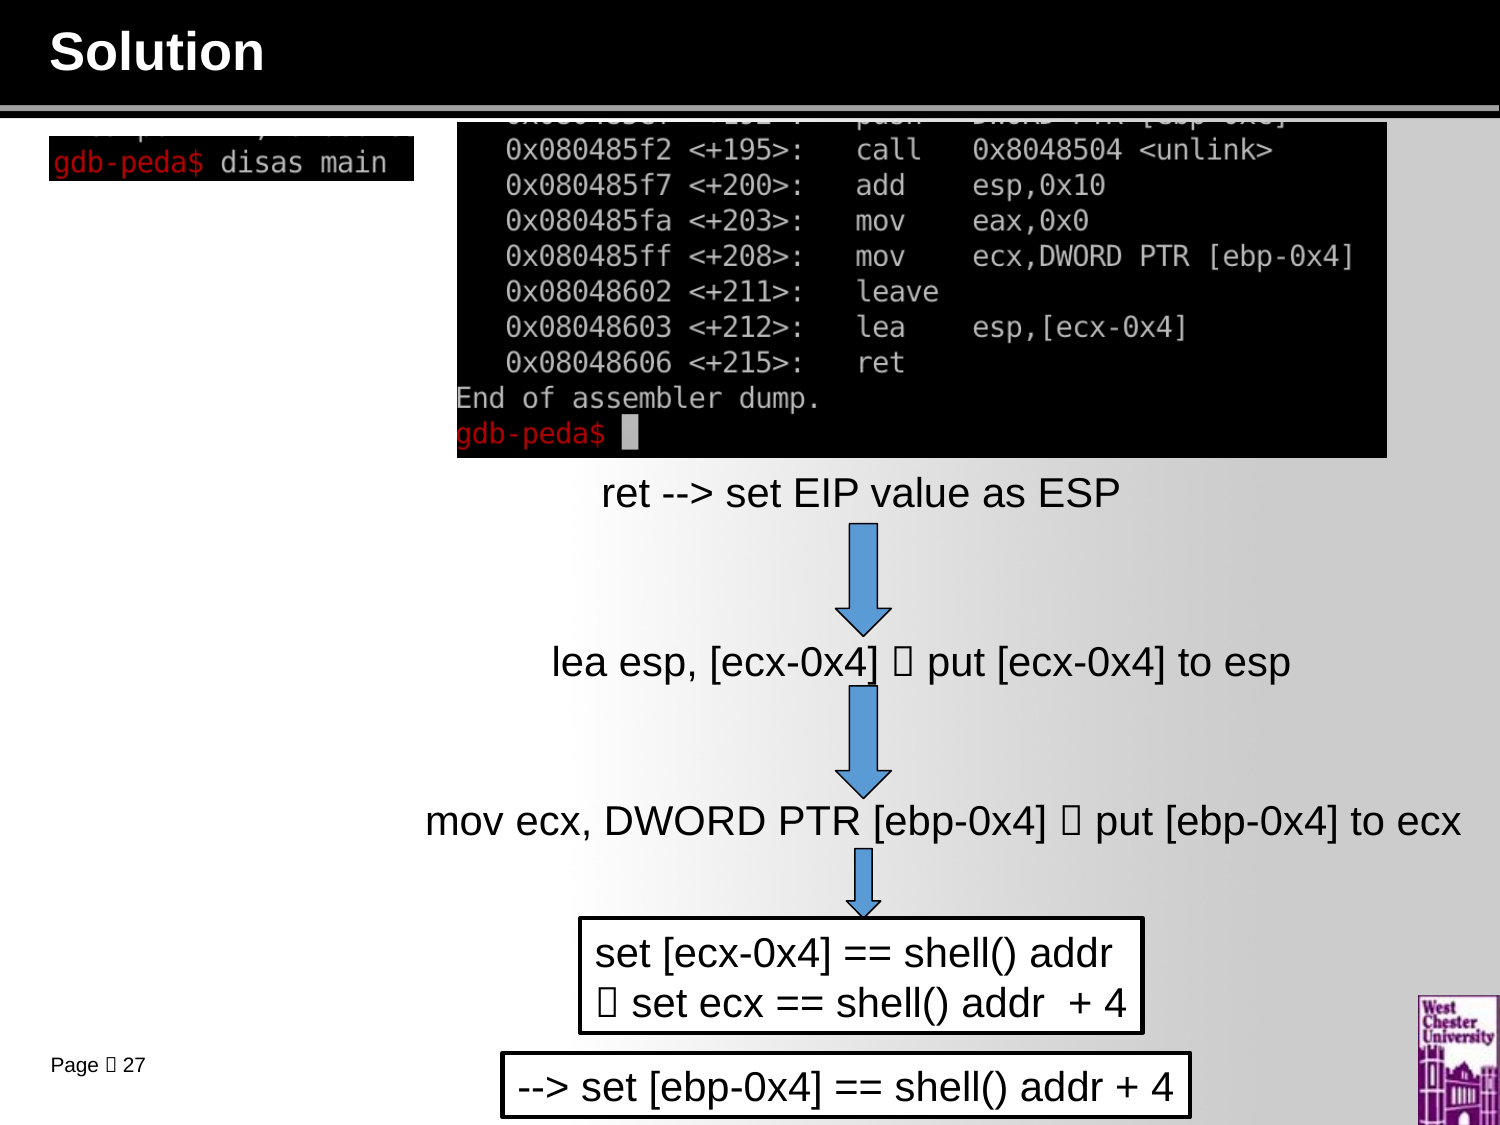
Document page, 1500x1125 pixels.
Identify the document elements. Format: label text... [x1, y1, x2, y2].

text_box ret --> set EIP value as ESP [586, 467, 1137, 523]
text_box --> set [ebp-0x4] == shell() addr + 4 [500, 1051, 1192, 1119]
title Solution [49, 16, 1447, 123]
text_box mov ecx, DWORD PTR [ebp-0x4]  put [ebp-0x4] to ecx [410, 786, 1489, 852]
picture [0, 0, 1500, 1125]
text_box [835, 685, 892, 786]
text_box set [ecx-0x4] == shell() addr  set ecx == shell() addr + 4 [578, 916, 1145, 1035]
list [48, 136, 414, 181]
text_box lea esp, [ecx-0x4]  put [ecx-0x4] to esp [536, 627, 1307, 693]
text_box [846, 848, 881, 916]
text_box [835, 523, 892, 627]
